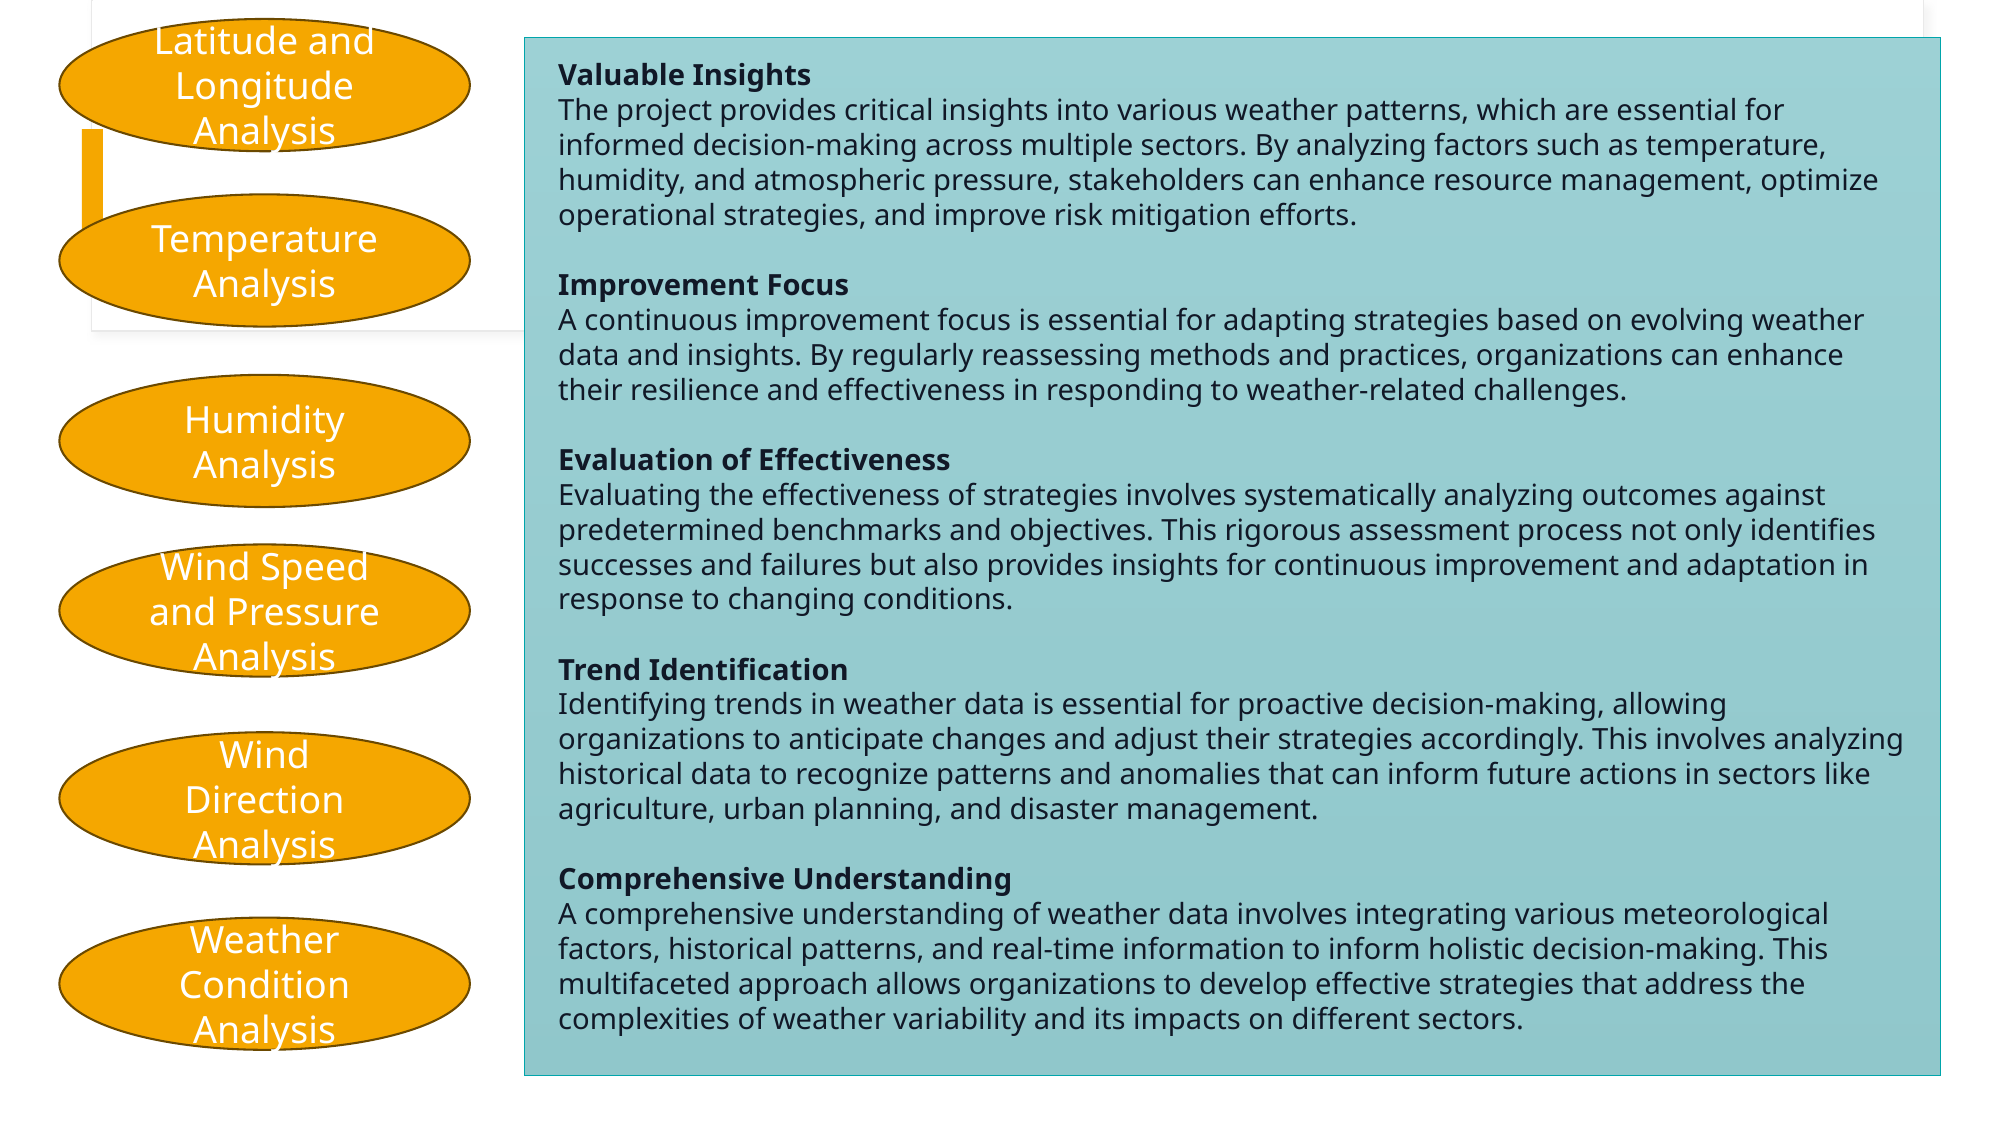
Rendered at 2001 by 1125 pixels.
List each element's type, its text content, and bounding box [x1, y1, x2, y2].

text_box [524, 37, 1941, 1076]
text_box Latitude and Longitude Analysis [58, 17, 471, 153]
text_box Temperature Analysis [58, 193, 471, 328]
text_box Weather Condition Analysis [58, 916, 471, 1051]
text_box Wind Speed and Pressure Analysis [58, 543, 471, 678]
text_box Wind Direction Analysis [58, 731, 471, 866]
text_box Valuable Insights The project provides critical insights into various weather patterns, which are essential for informed decision-making across multiple sectors. By analyzing factors such as temperature, humidity, and atmospheric pressure, stakeholders can enhance resource management, optimize operational strategies, and improve risk mitigation efforts. Improvement Focus A continuous improvement focus is essential for adapting strategies based on evolving weather data and insights. By regularly reassessing methods and practices, organizations can enhance their resilience and effectiveness in responding to weather-related challenges. Evaluation of Effectiveness Evaluating the effectiveness of strategies involves systematically analyzing outcomes against predetermined benchmarks and objectives. This rigorous assessment process not only identifies successes and failures but also provides insights for continuous improvement and adaptation in response to changing conditions. Trend Identification Identifying trends in weather data is essential for proactive decision-making, allowing organizations to anticipate changes and adjust their strategies accordingly. This involves analyzing historical data to recognize patterns and anomalies that can inform future actions in sectors like agriculture, urban planning, and disaster management. Comprehensive Understanding A comprehensive understanding of weather data involves integrating various meteorological factors, historical patterns, and real-time information to inform holistic decision-making. This multifaceted approach allows organizations to develop effective strategies that address the complexities of weather variability and its impacts on different sectors. [543, 49, 1924, 1113]
text_box Humidity Analysis [58, 373, 471, 509]
